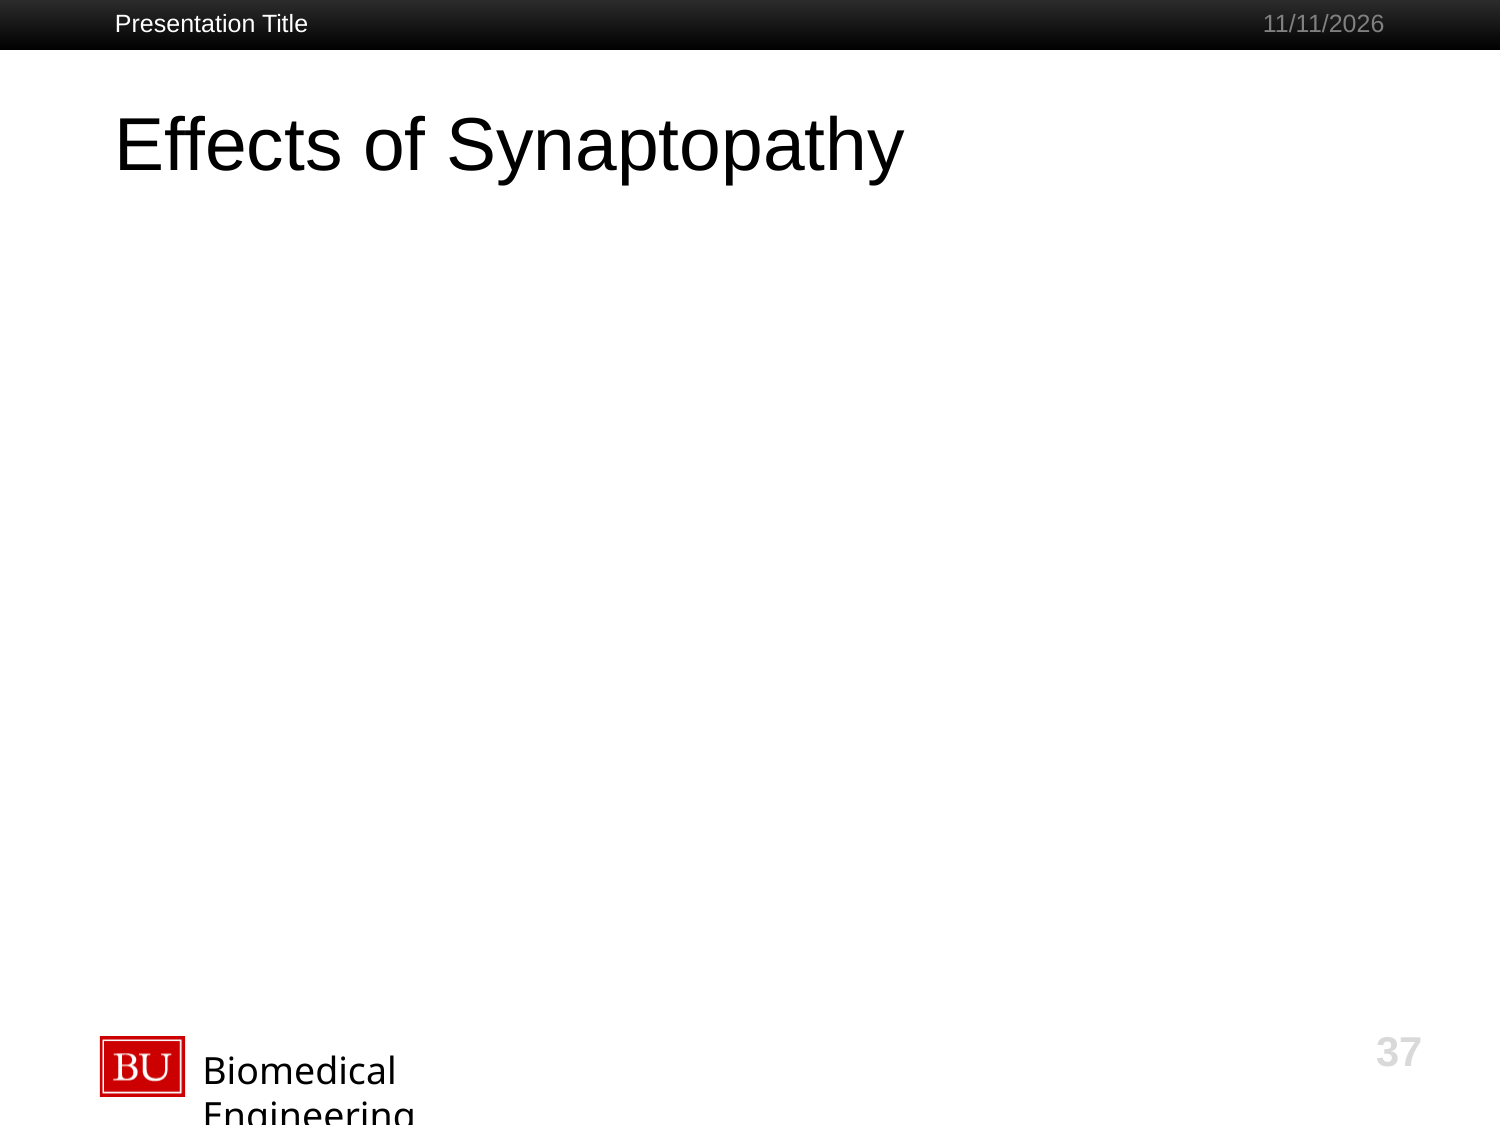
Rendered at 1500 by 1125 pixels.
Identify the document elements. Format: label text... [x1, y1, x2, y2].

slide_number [999, 0, 1401, 51]
picture [99, 1036, 188, 1097]
slide_number 37 [1199, 1024, 1438, 1092]
footer Presentation Title [99, 0, 938, 51]
title Effects of Synaptopathy [99, 87, 1400, 200]
